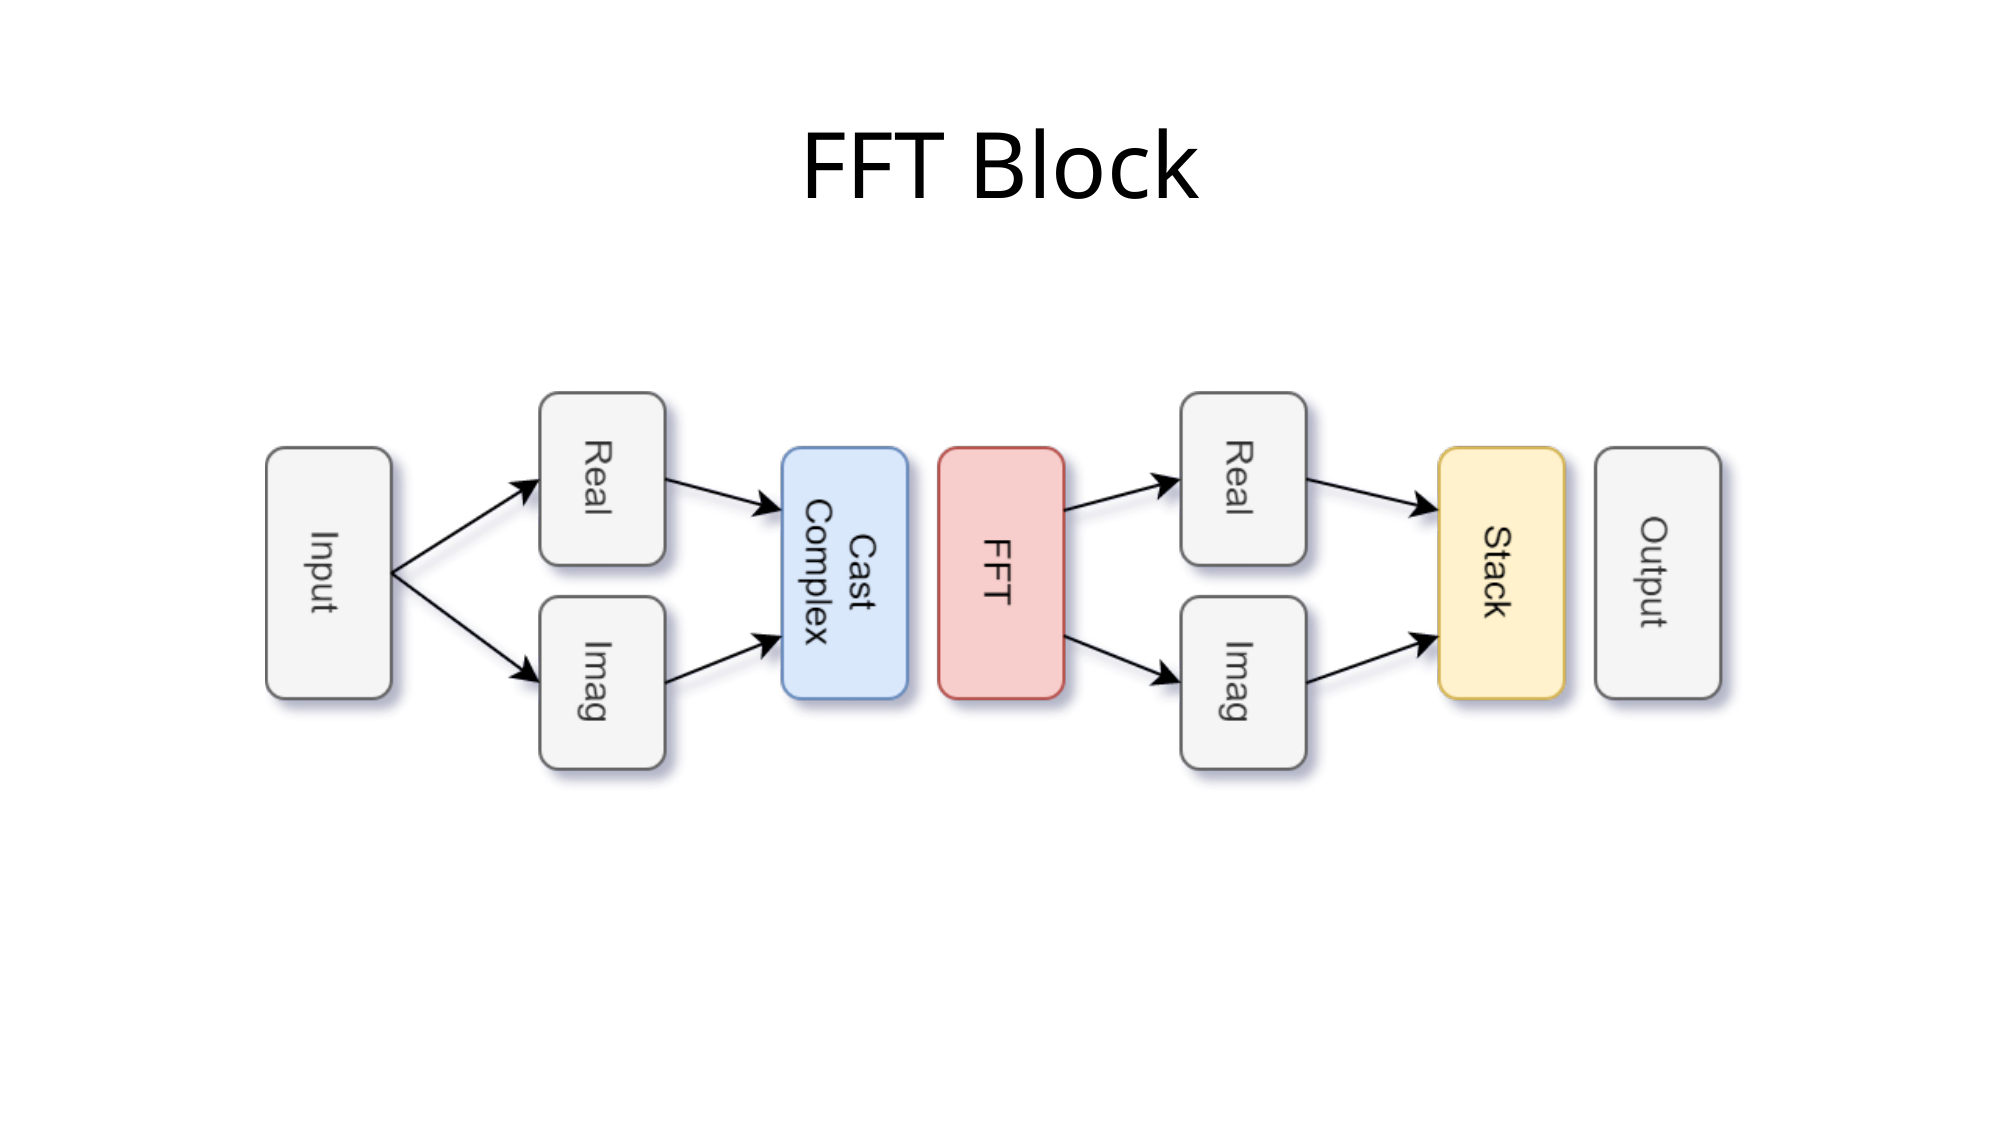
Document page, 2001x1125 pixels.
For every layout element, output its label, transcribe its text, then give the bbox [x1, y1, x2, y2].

title FFT Block [137, 59, 1863, 278]
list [265, 390, 1757, 804]
